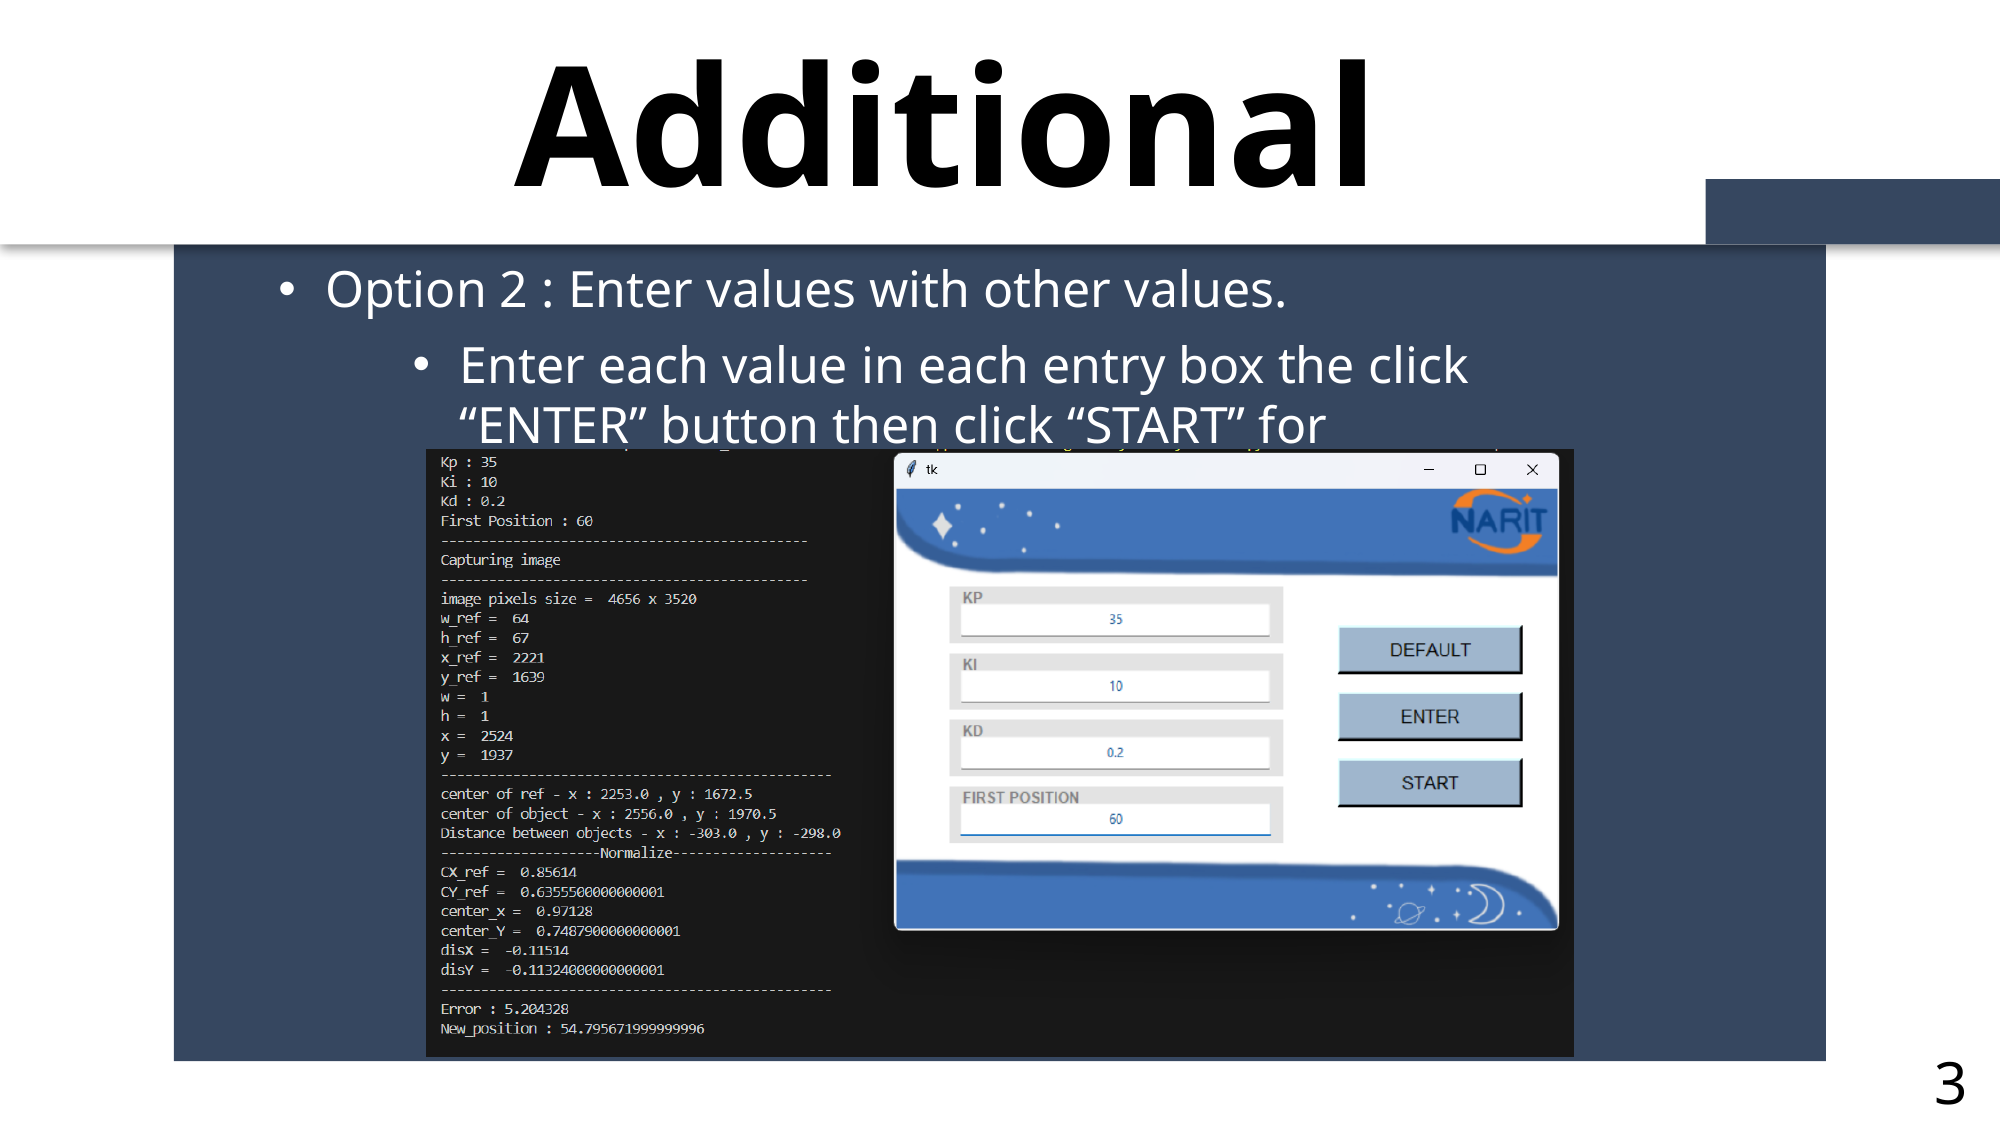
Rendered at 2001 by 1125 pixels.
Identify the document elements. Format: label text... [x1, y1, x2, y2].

text_box [1704, 178, 2000, 246]
text_box Option 2 : Enter values with other values. [263, 250, 1304, 326]
picture [425, 448, 1575, 1058]
text_box [172, 259, 1828, 1063]
text_box [0, 0, 2000, 246]
text_box Additional [500, 11, 1394, 227]
text_box Enter each value in each entry box the click “ENTER” button then click “START” for starting program. [397, 326, 1530, 521]
text_box 32 [1919, 1039, 2000, 1125]
